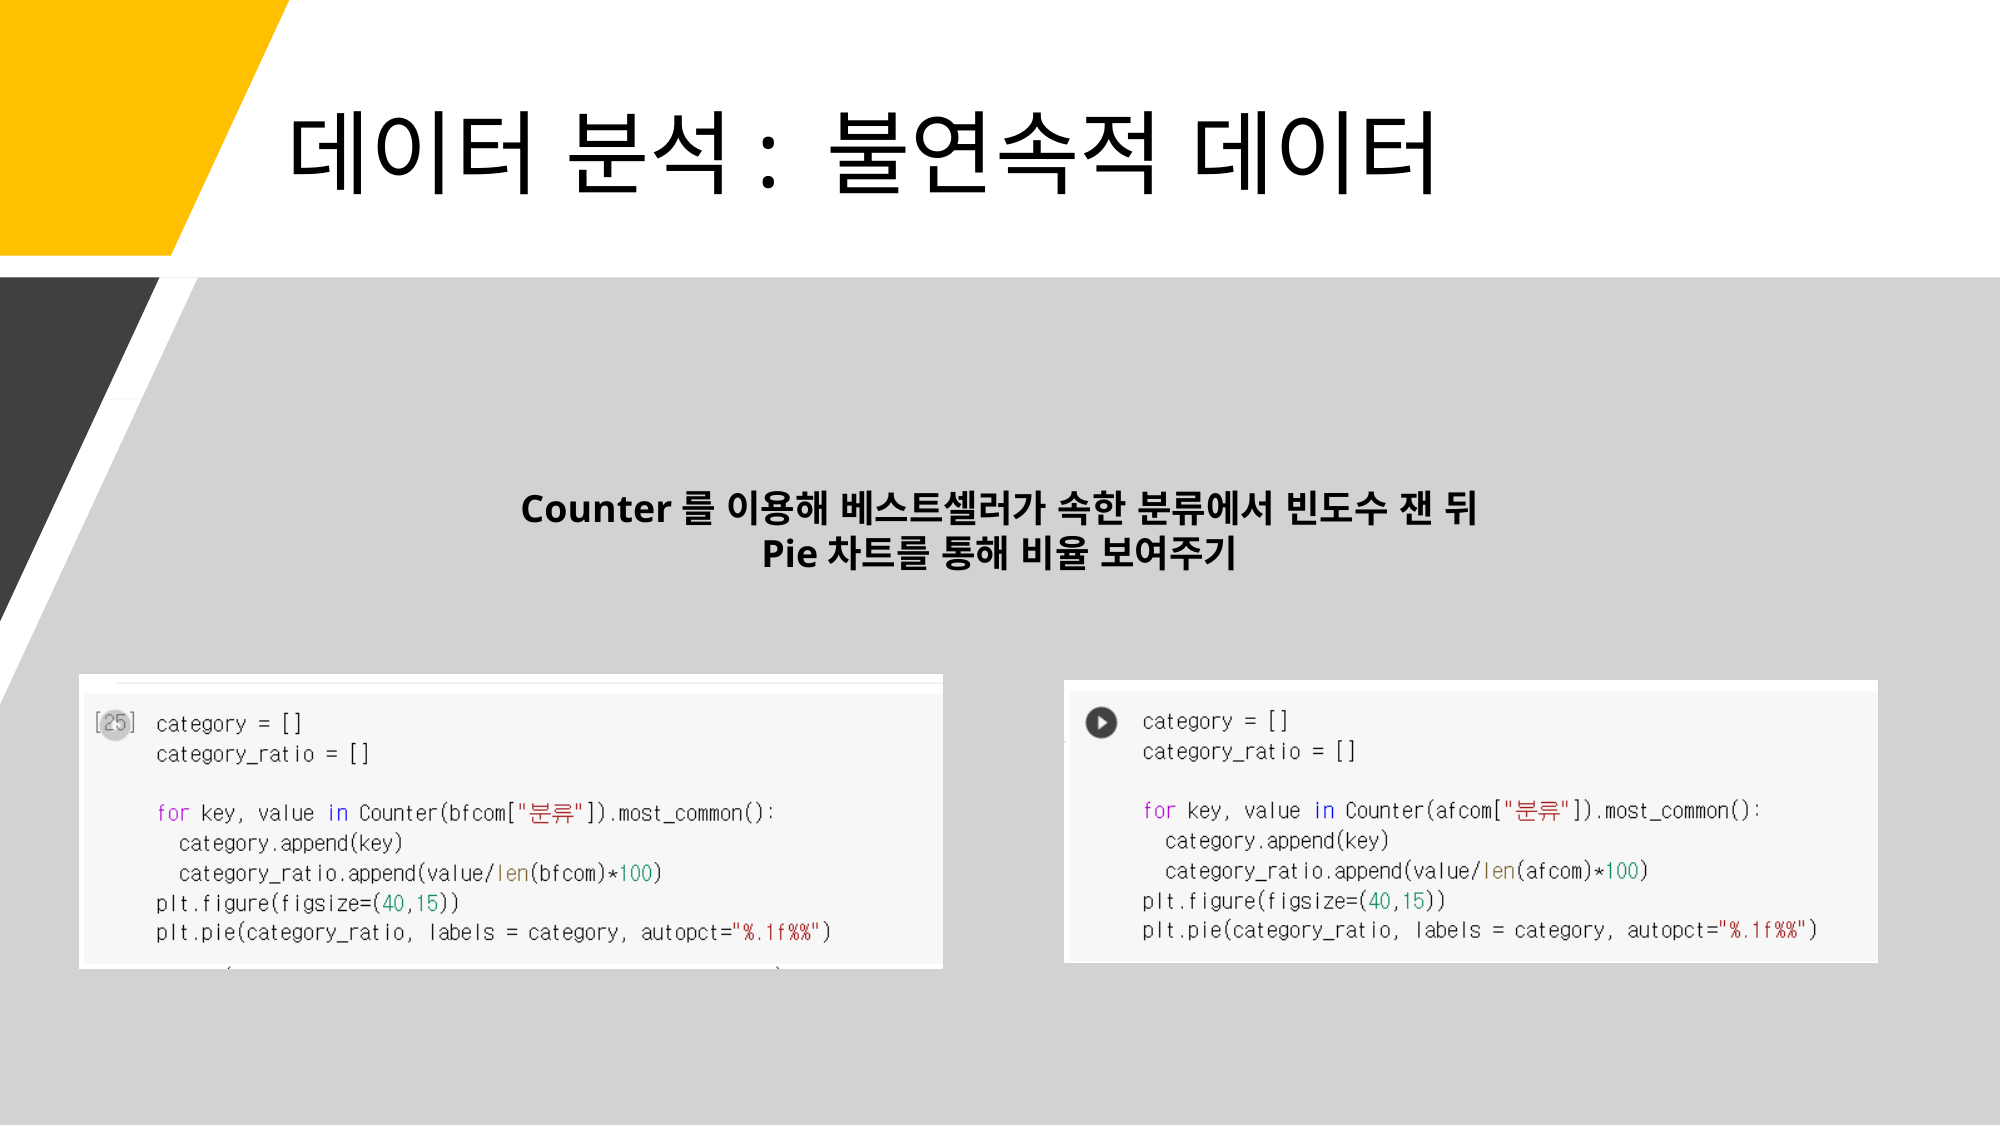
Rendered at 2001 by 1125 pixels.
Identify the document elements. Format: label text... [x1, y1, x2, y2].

picture [1064, 680, 1878, 963]
title 데이터 분석: 불연속적 데이터 [271, 60, 1808, 255]
text_box Counter를 이용해 베스트셀러가 속한 분류에서 빈도수 잰 뒤 Pie차트를 통해 비율 보여주기 [11, 477, 1989, 583]
text_box [0, 276, 2000, 1125]
text_box [0, 0, 291, 257]
text_box [0, 276, 162, 622]
picture [79, 674, 943, 969]
